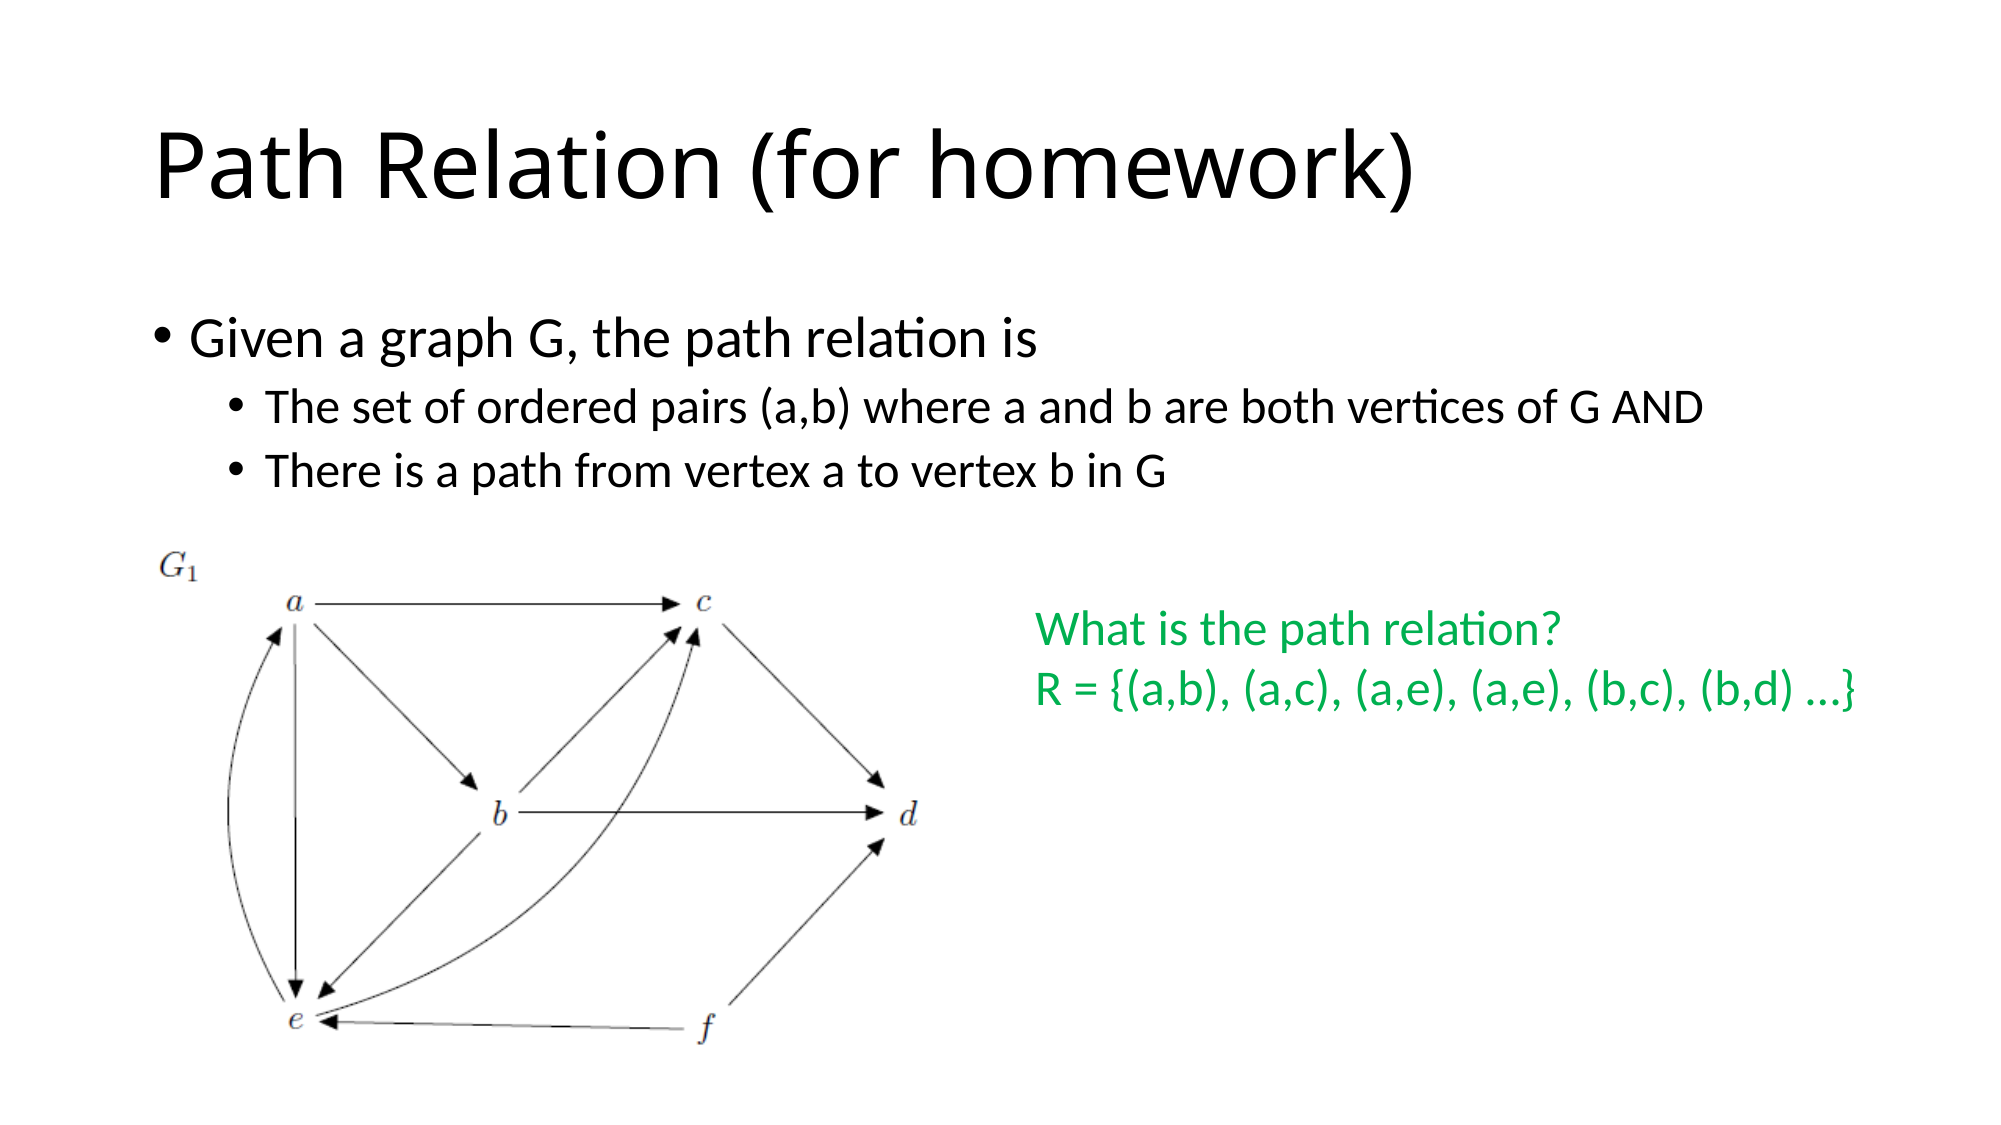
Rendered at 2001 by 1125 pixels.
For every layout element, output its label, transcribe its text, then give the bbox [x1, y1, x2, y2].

picture [137, 530, 938, 1063]
title Path Relation (for homework) [137, 59, 1863, 278]
list Given a graph G, the path relation is The set of ordered pairs (a,b) where a and b are both vertices of G AND There is a path from vertex a to vertex b in G [137, 299, 1863, 1014]
text_box What is the path relation? R = {(a,b), (a,c), (a,e), (a,e), (b,c), (b,d) …} [1020, 588, 1916, 723]
